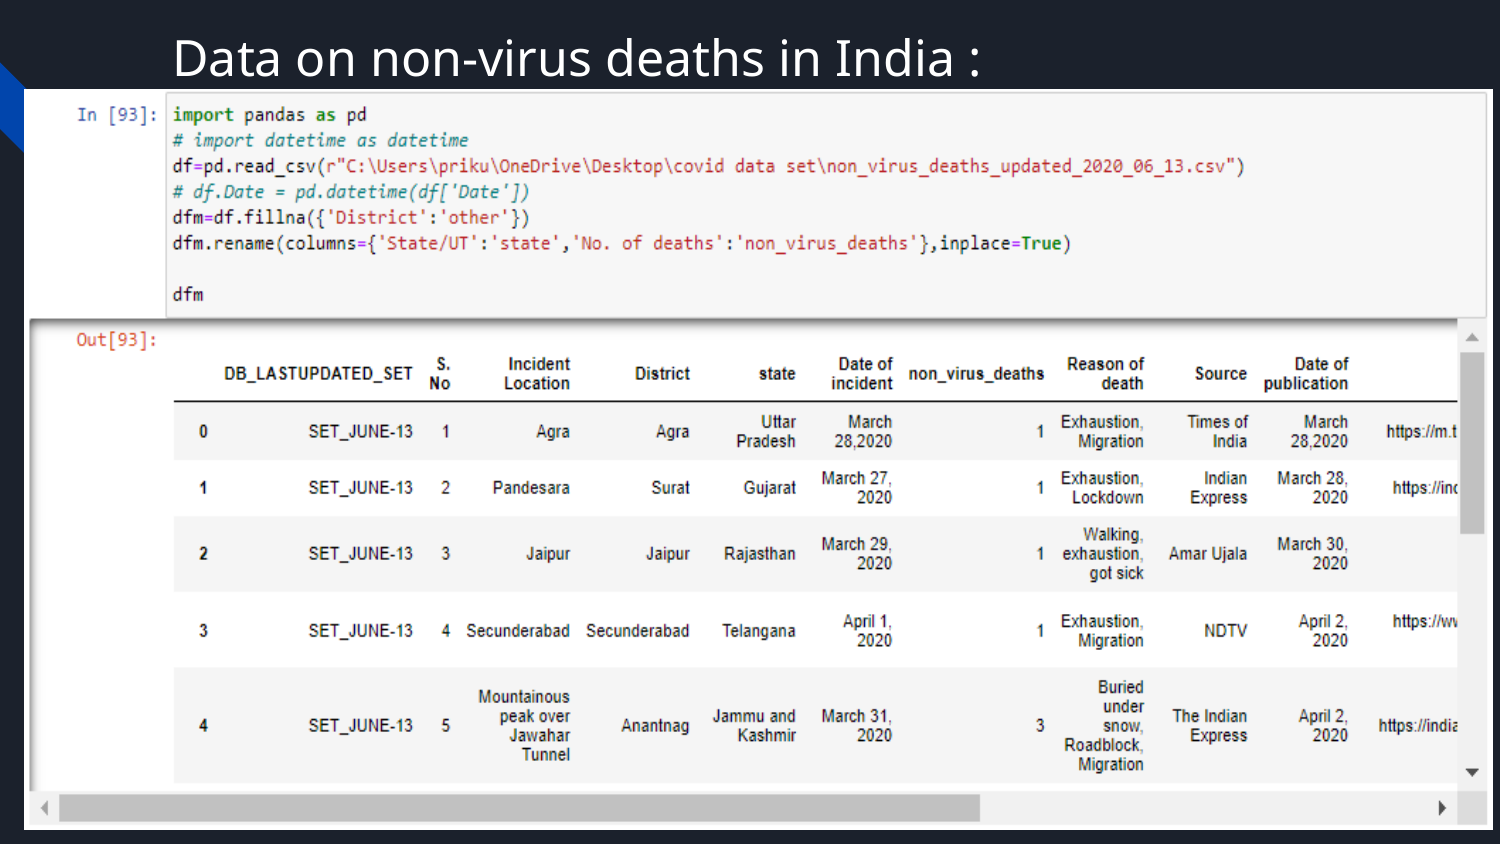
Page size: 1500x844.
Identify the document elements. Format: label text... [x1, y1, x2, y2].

picture [24, 89, 1493, 830]
title Data on non-virus deaths in India : [157, 10, 1313, 87]
